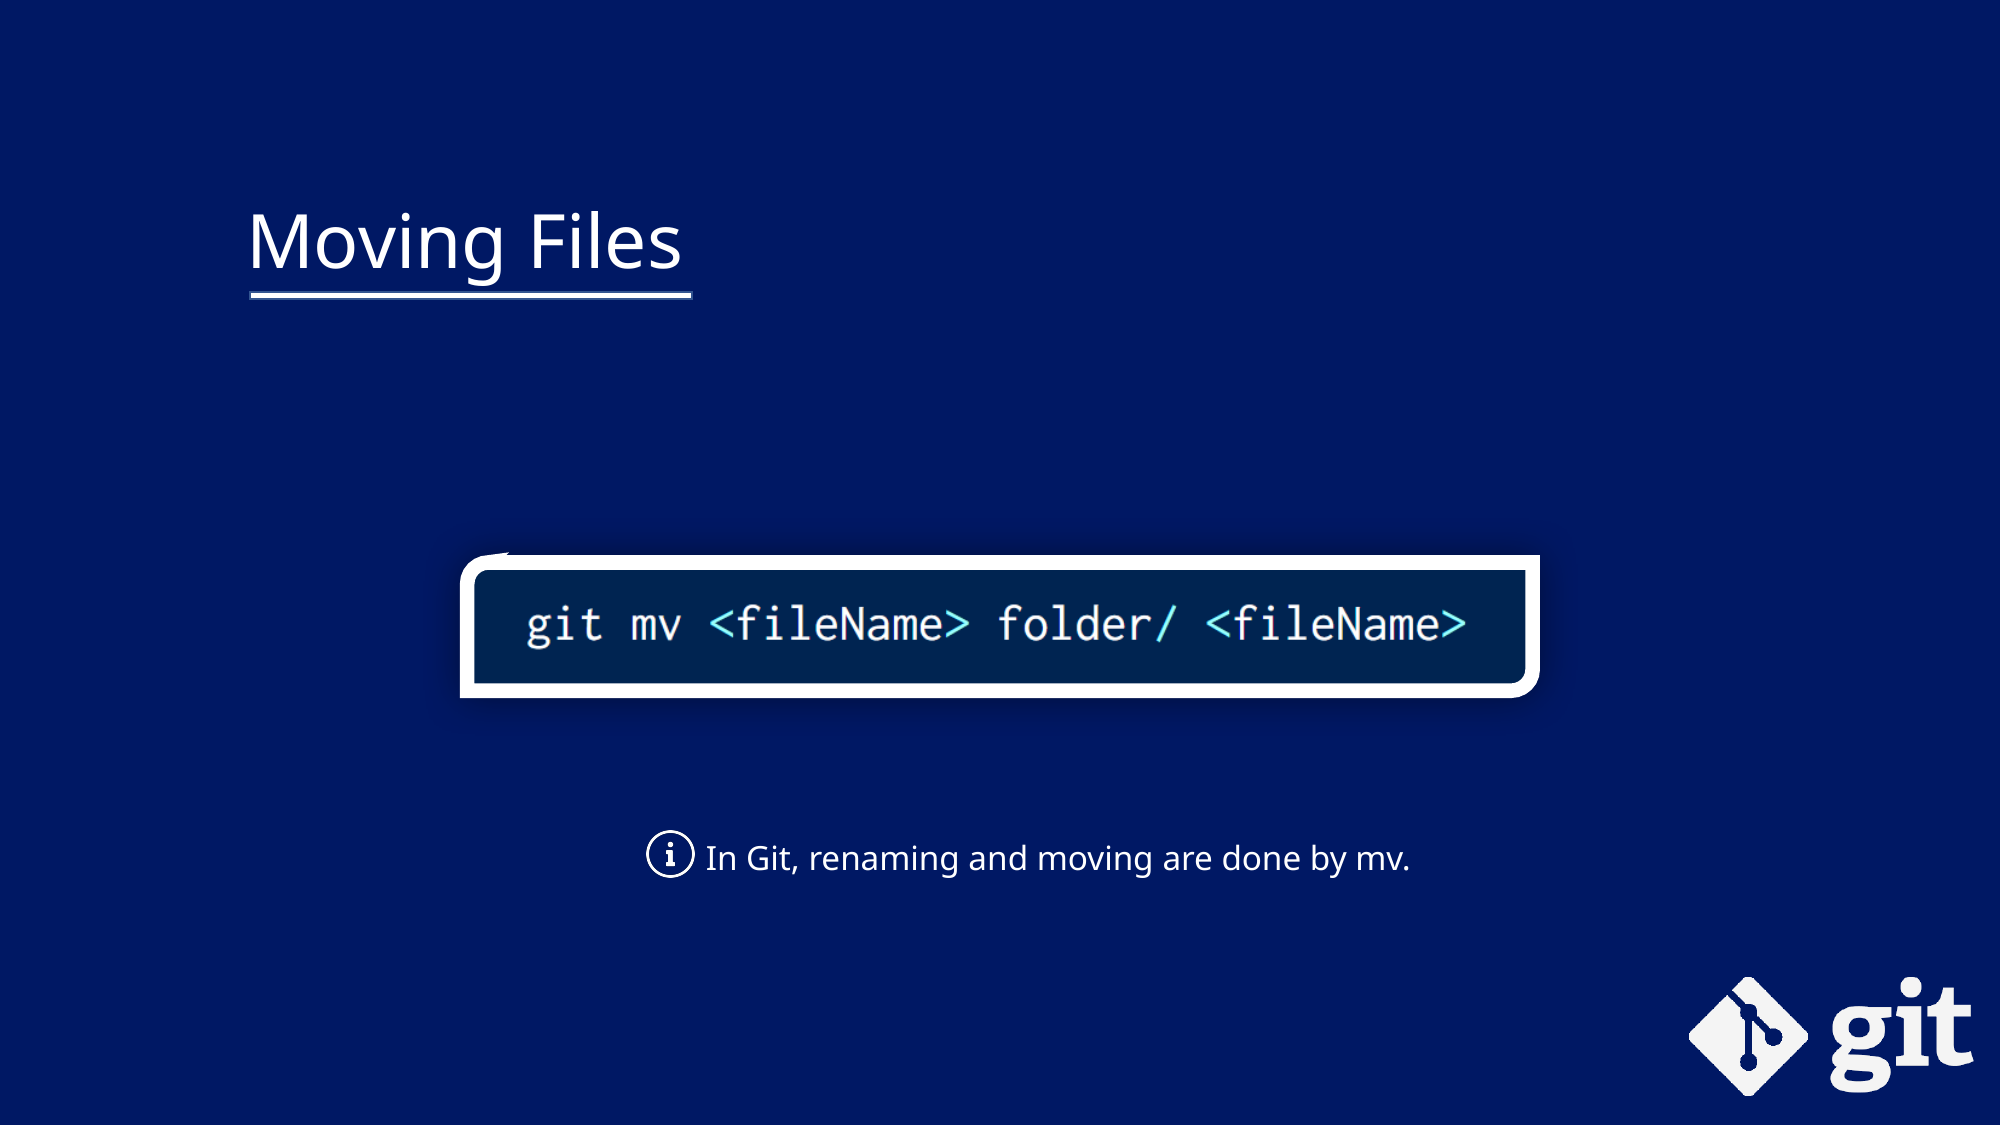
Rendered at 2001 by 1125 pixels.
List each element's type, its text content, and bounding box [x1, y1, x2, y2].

picture [1634, 966, 2000, 1107]
text_box Moving Files [231, 185, 698, 291]
text_box In Git, renaming and moving are done by mv. [691, 830, 1427, 885]
picture [467, 562, 1533, 691]
picture [646, 829, 695, 878]
text_box [249, 291, 693, 300]
